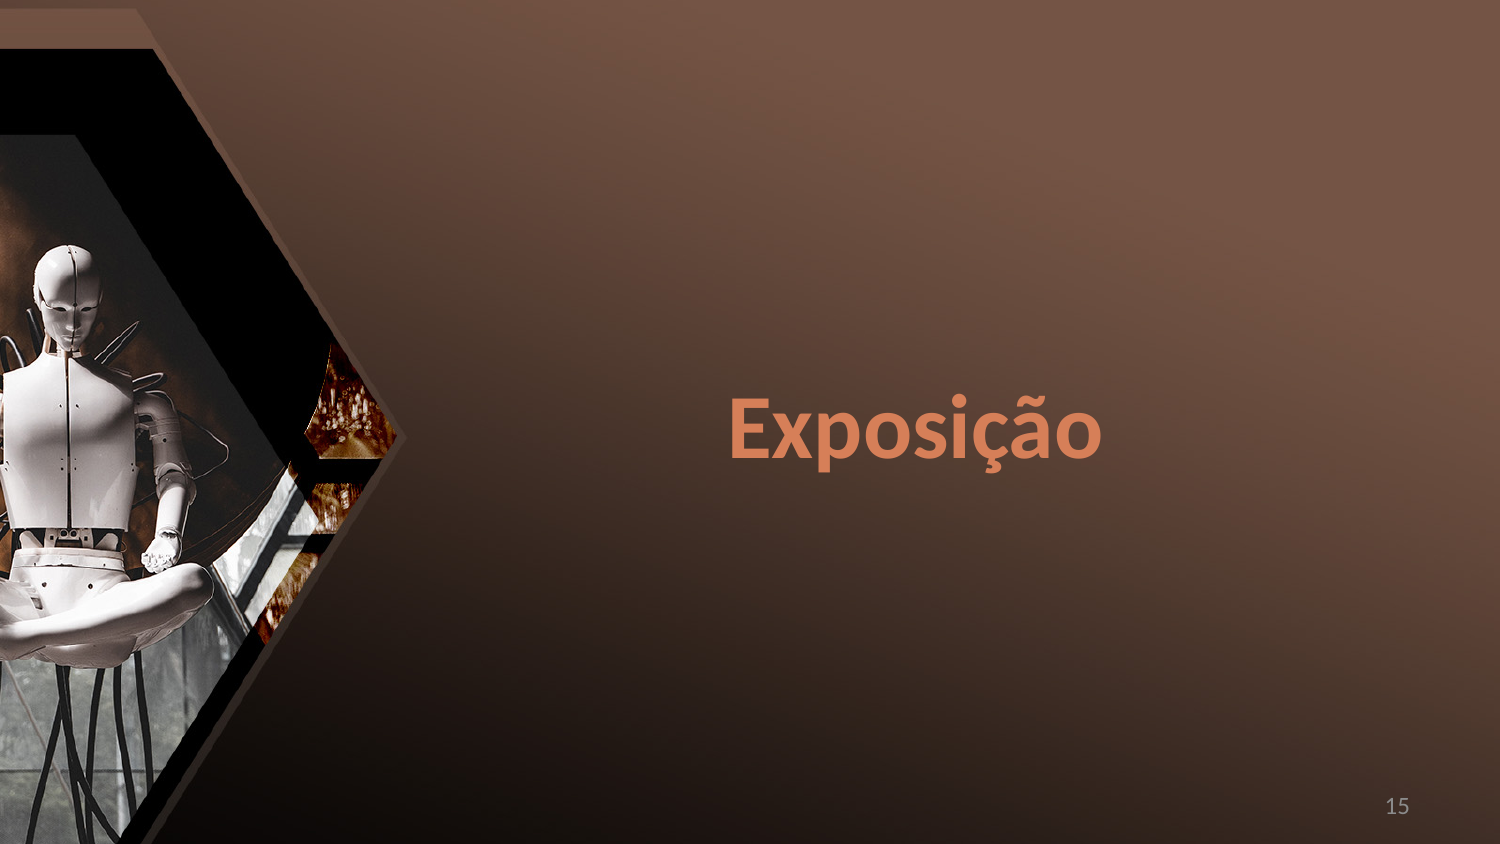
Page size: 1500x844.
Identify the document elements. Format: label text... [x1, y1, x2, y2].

title Exposição [399, 359, 1453, 485]
picture [0, 0, 1500, 844]
slide_number 15 [1074, 782, 1425, 827]
